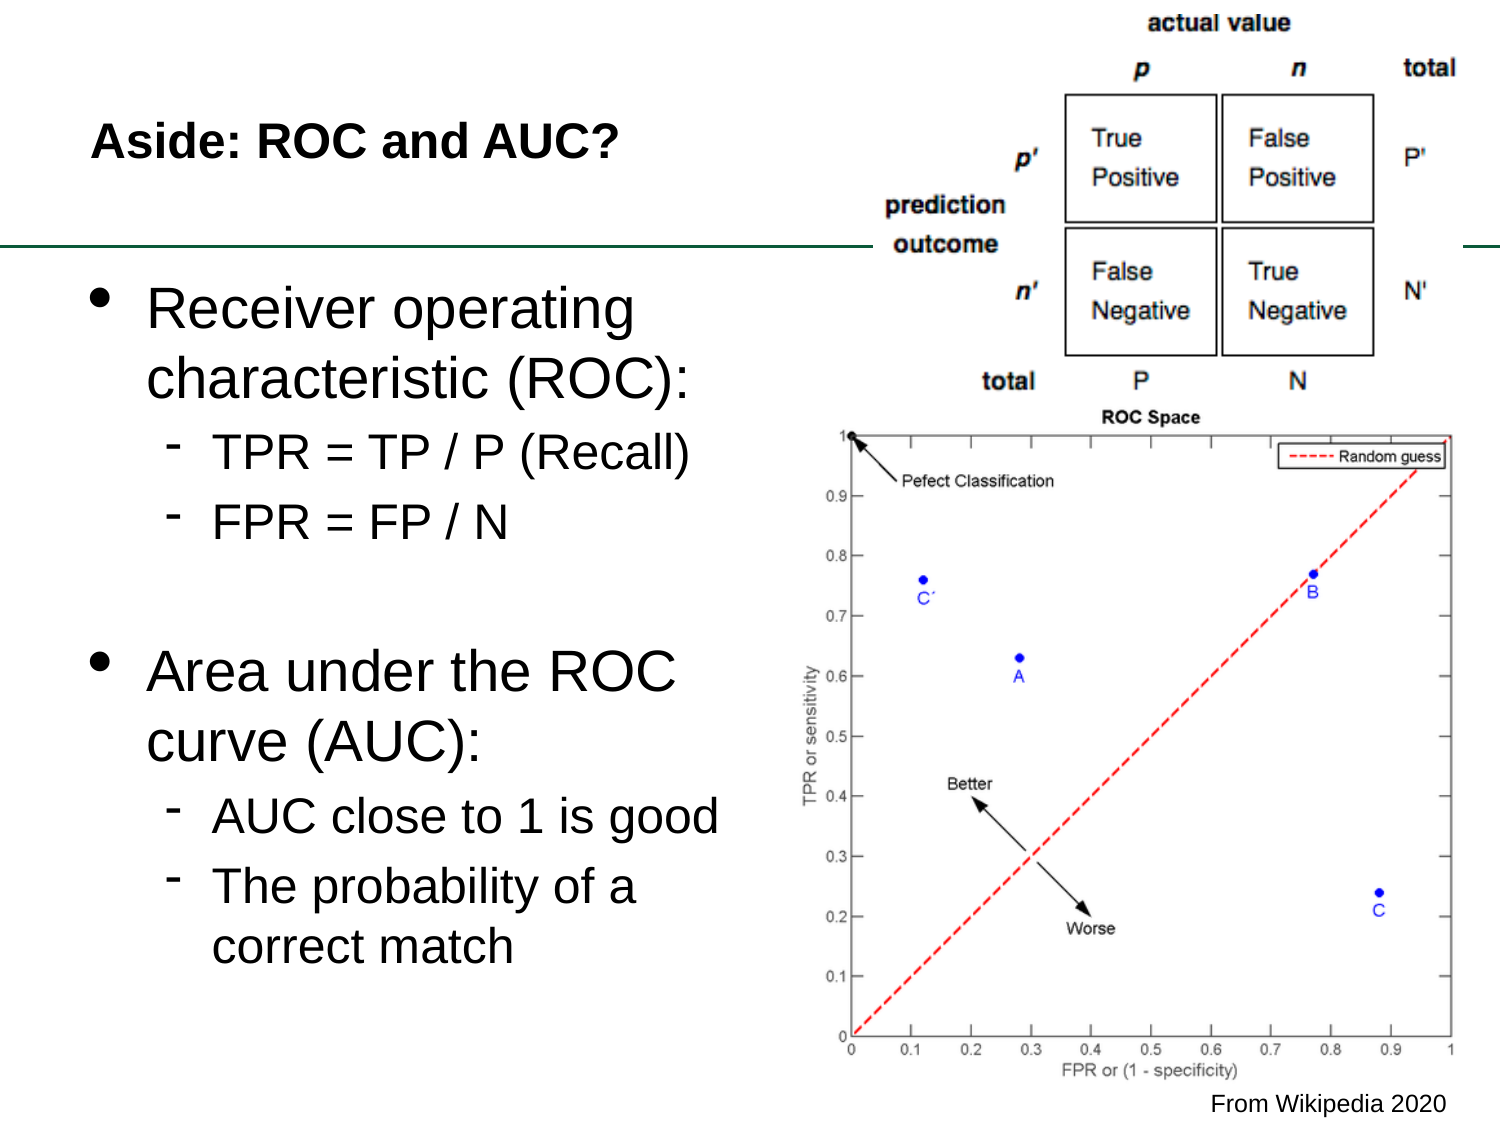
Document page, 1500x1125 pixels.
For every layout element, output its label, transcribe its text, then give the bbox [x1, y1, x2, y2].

picture [750, 14, 1500, 1125]
text_box Aside: ROC and AUC? [75, 45, 868, 233]
text_box Receiver operating characteristic (ROC): TPR = TP / P (Recall) FPR = FP / N Area under the ROC curve (AUC): AUC close to 1 is good The probability of a correct match [75, 262, 738, 1005]
